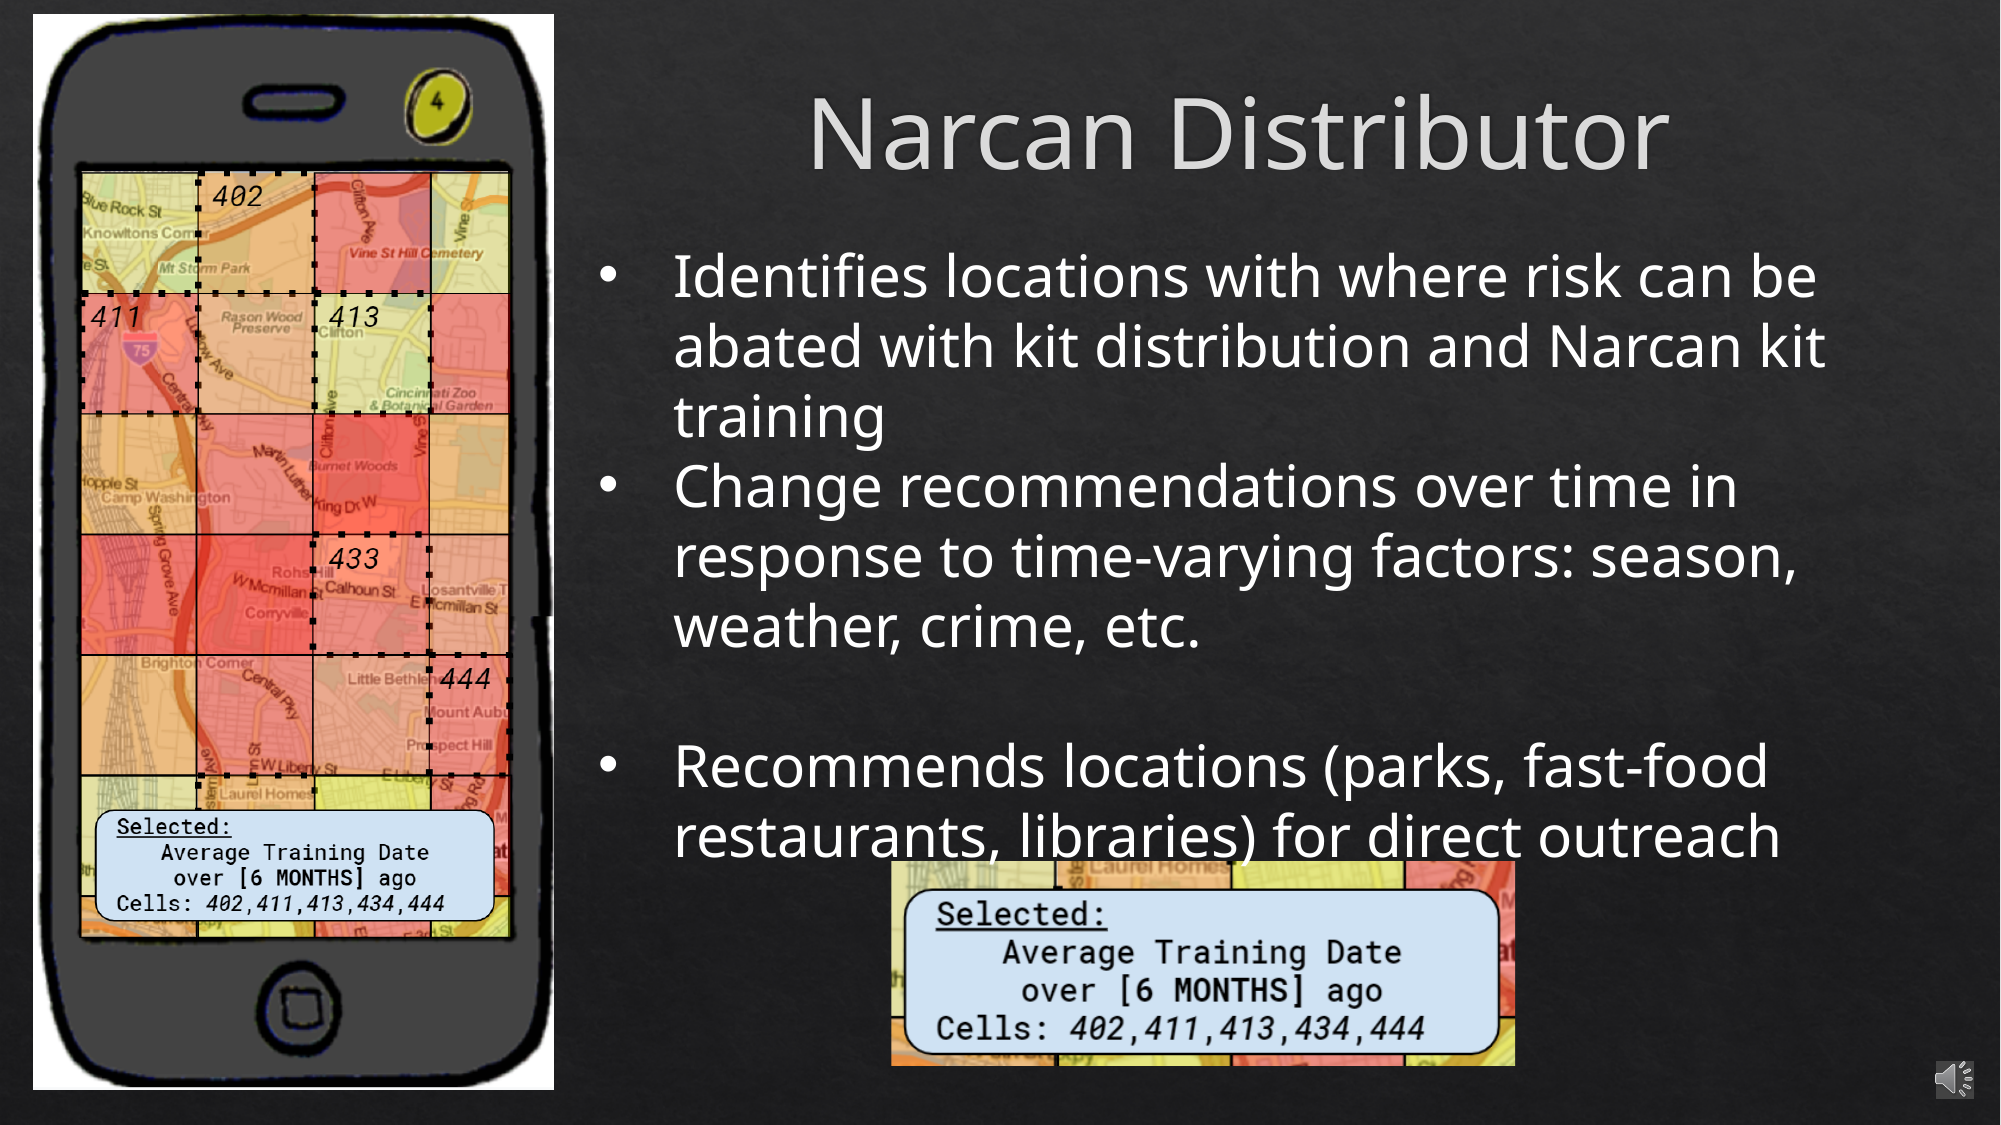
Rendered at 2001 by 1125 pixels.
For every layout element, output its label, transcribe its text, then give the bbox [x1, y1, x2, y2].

text_box Identifies locations with where risk can be abated with kit distribution and Narcan kit training Change recommendations over time in response to time-varying factors: season, weather, crime, etc. Recommends locations (parks, fast-food restaurants, libraries) for direct outreach [583, 231, 1972, 936]
picture [891, 861, 1516, 1066]
picture [1934, 1059, 1976, 1101]
picture [33, 14, 554, 1090]
text_box Narcan Distributor [756, 37, 1721, 197]
